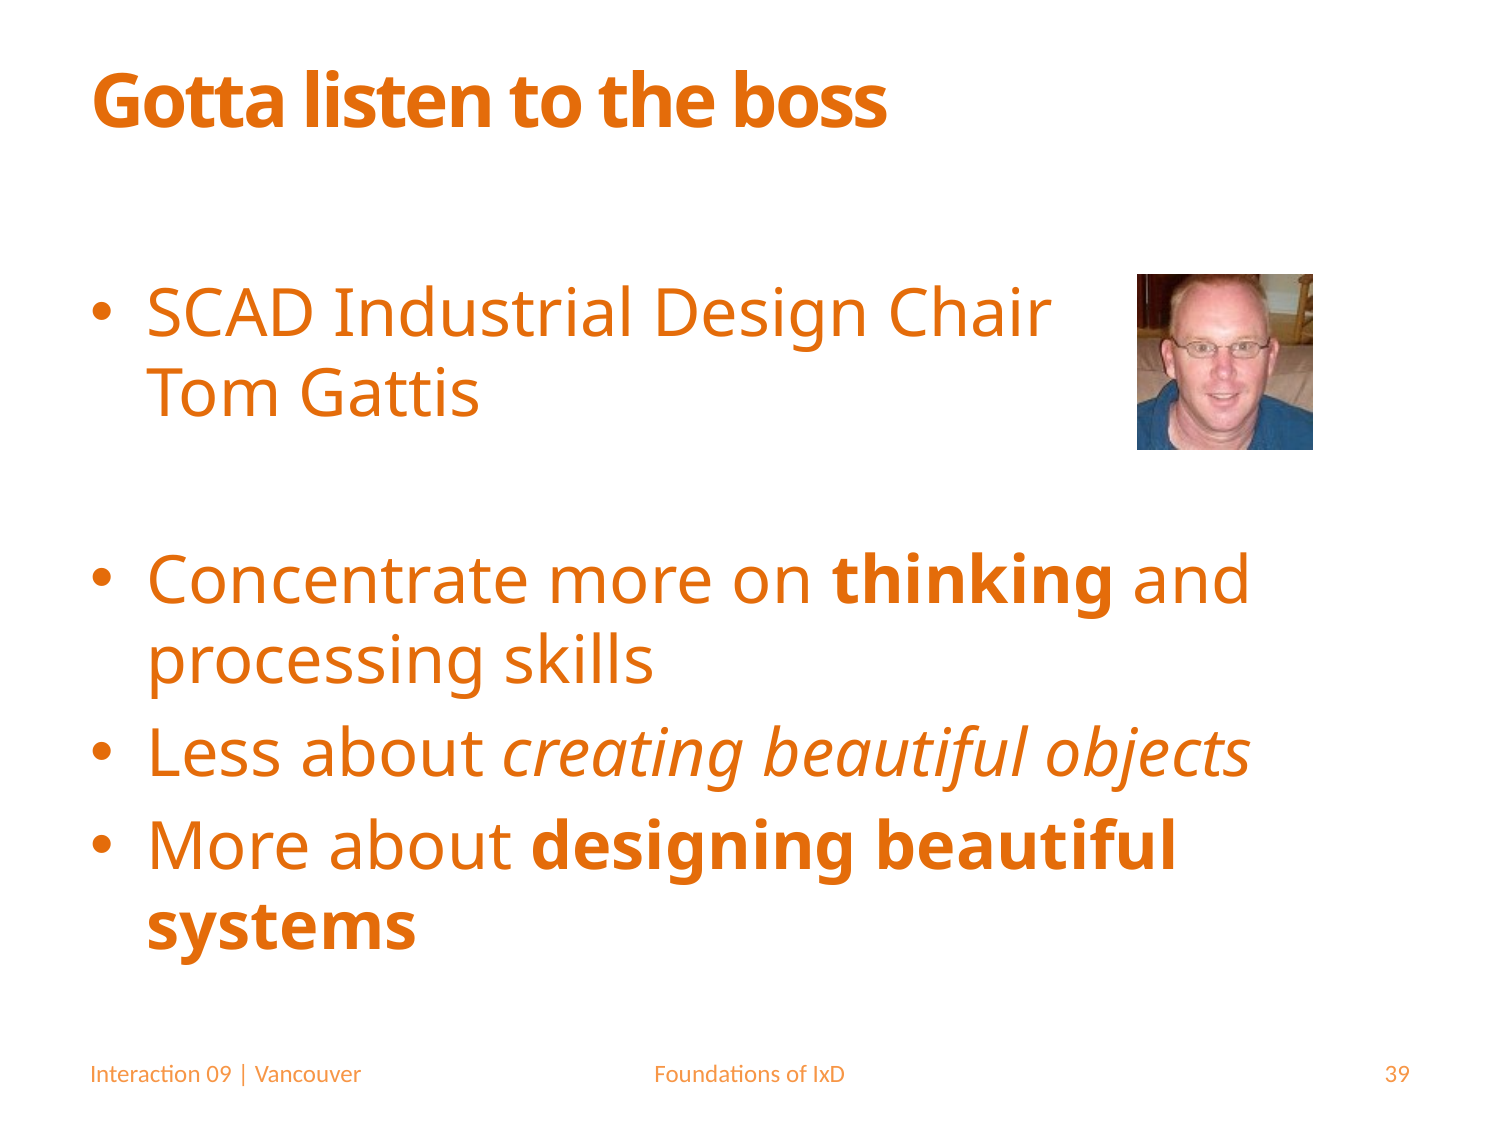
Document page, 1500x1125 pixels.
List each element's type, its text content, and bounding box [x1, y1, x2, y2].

slide_number Interaction 09 | Vancouver [75, 1042, 425, 1103]
slide_number 39 [1074, 1042, 1425, 1103]
footer Foundations of IxD [512, 1042, 988, 1103]
list SCAD Industrial Design Chair Tom Gattis Concentrate more on thinking and processing skills Less about creating beautiful objects More about designing beautiful systems [75, 262, 1425, 1005]
title Gotta listen to the boss [75, 45, 1425, 233]
picture [1137, 274, 1313, 451]
